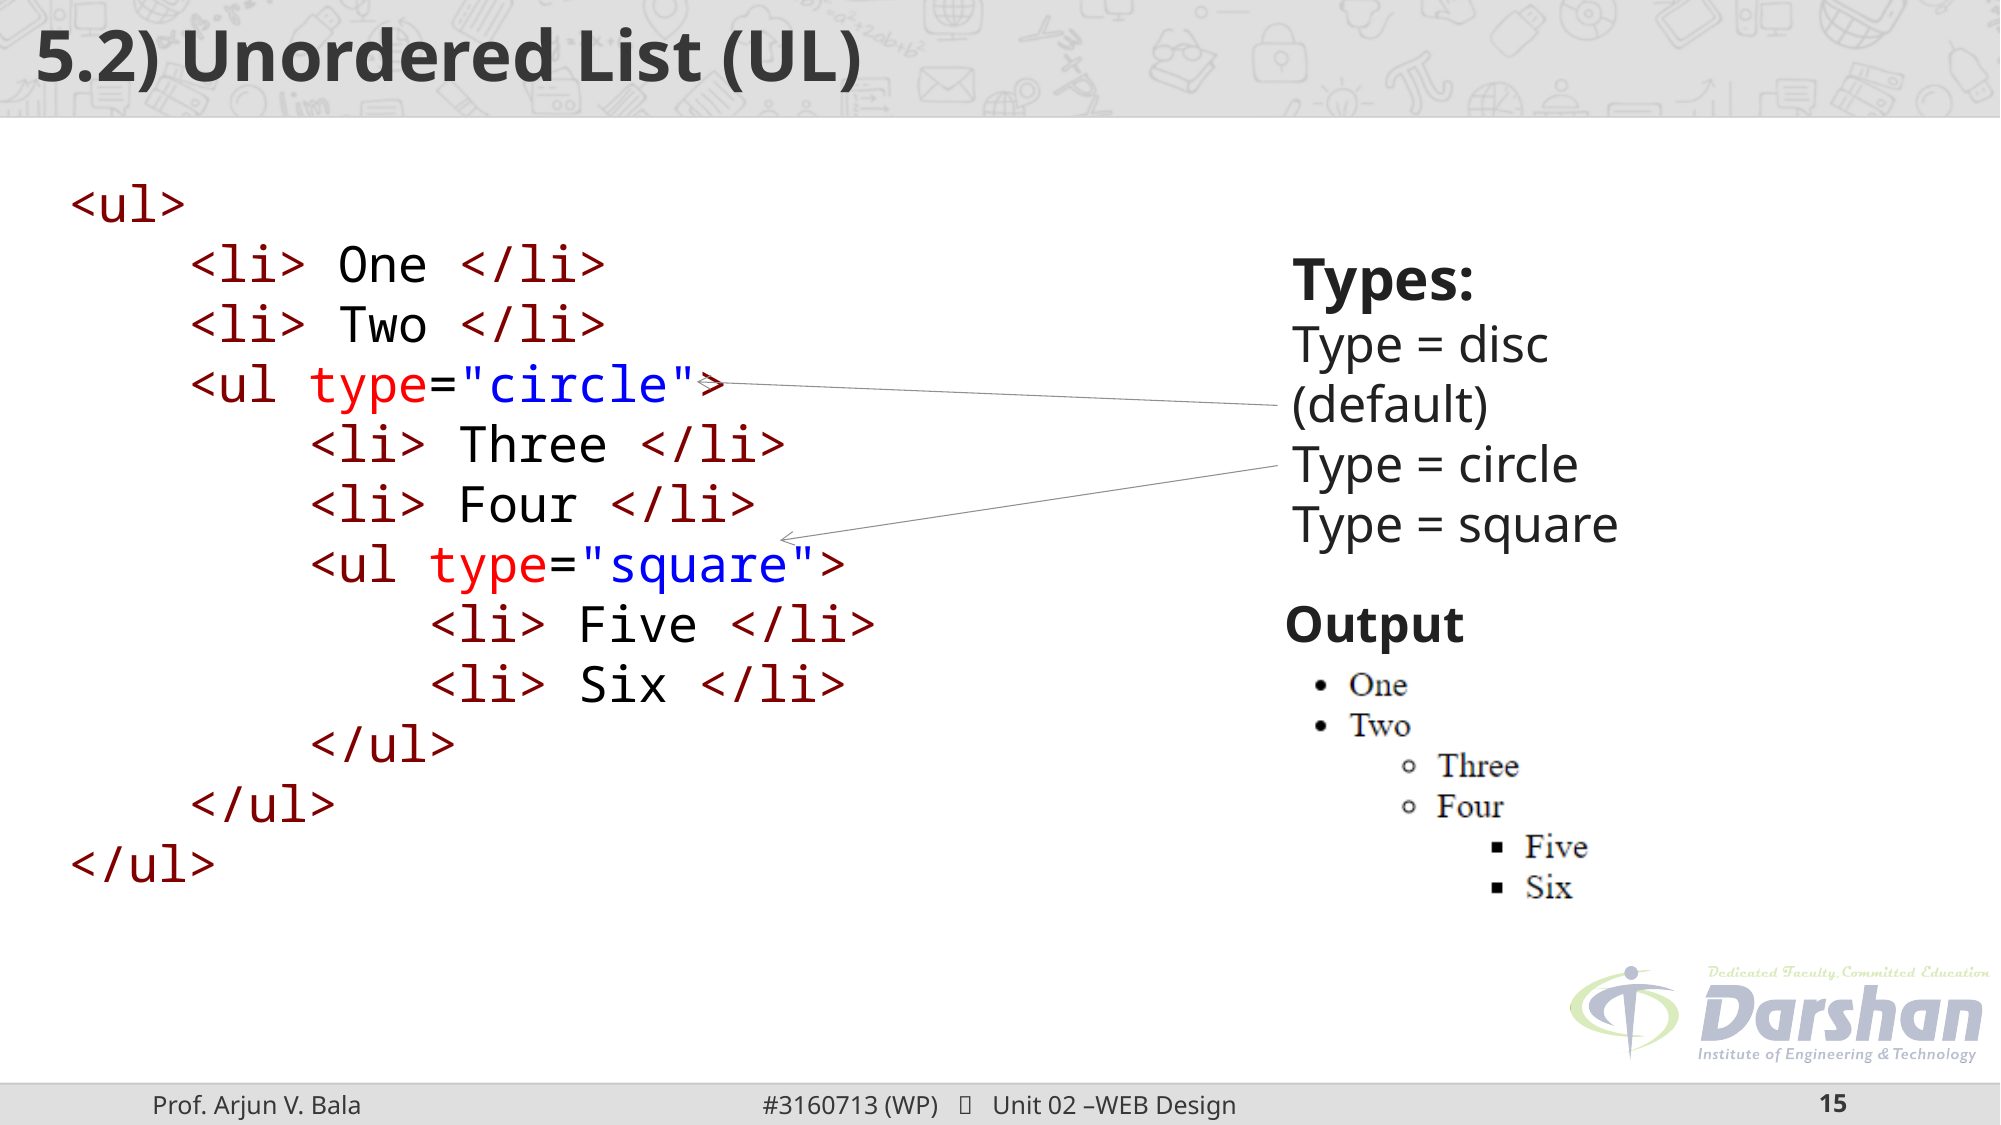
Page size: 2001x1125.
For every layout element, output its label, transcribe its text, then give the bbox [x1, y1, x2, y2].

text_box <ul> <li> One </li> <li> Two </li> <ul type="circle"> <li> Three </li> <li> Four </li> <ul type="square"> <li> Five </li> <li> Six </li> </ul> </ul> </ul> [53, 164, 1425, 900]
text_box Output [1269, 585, 1480, 661]
title 5.2) Unordered List (UL) [0, 0, 2000, 117]
picture [1277, 661, 1702, 941]
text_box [779, 465, 1278, 541]
text_box Types: Type = disc (default) Type = circle Type = square [1277, 164, 1728, 560]
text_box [696, 381, 1278, 406]
